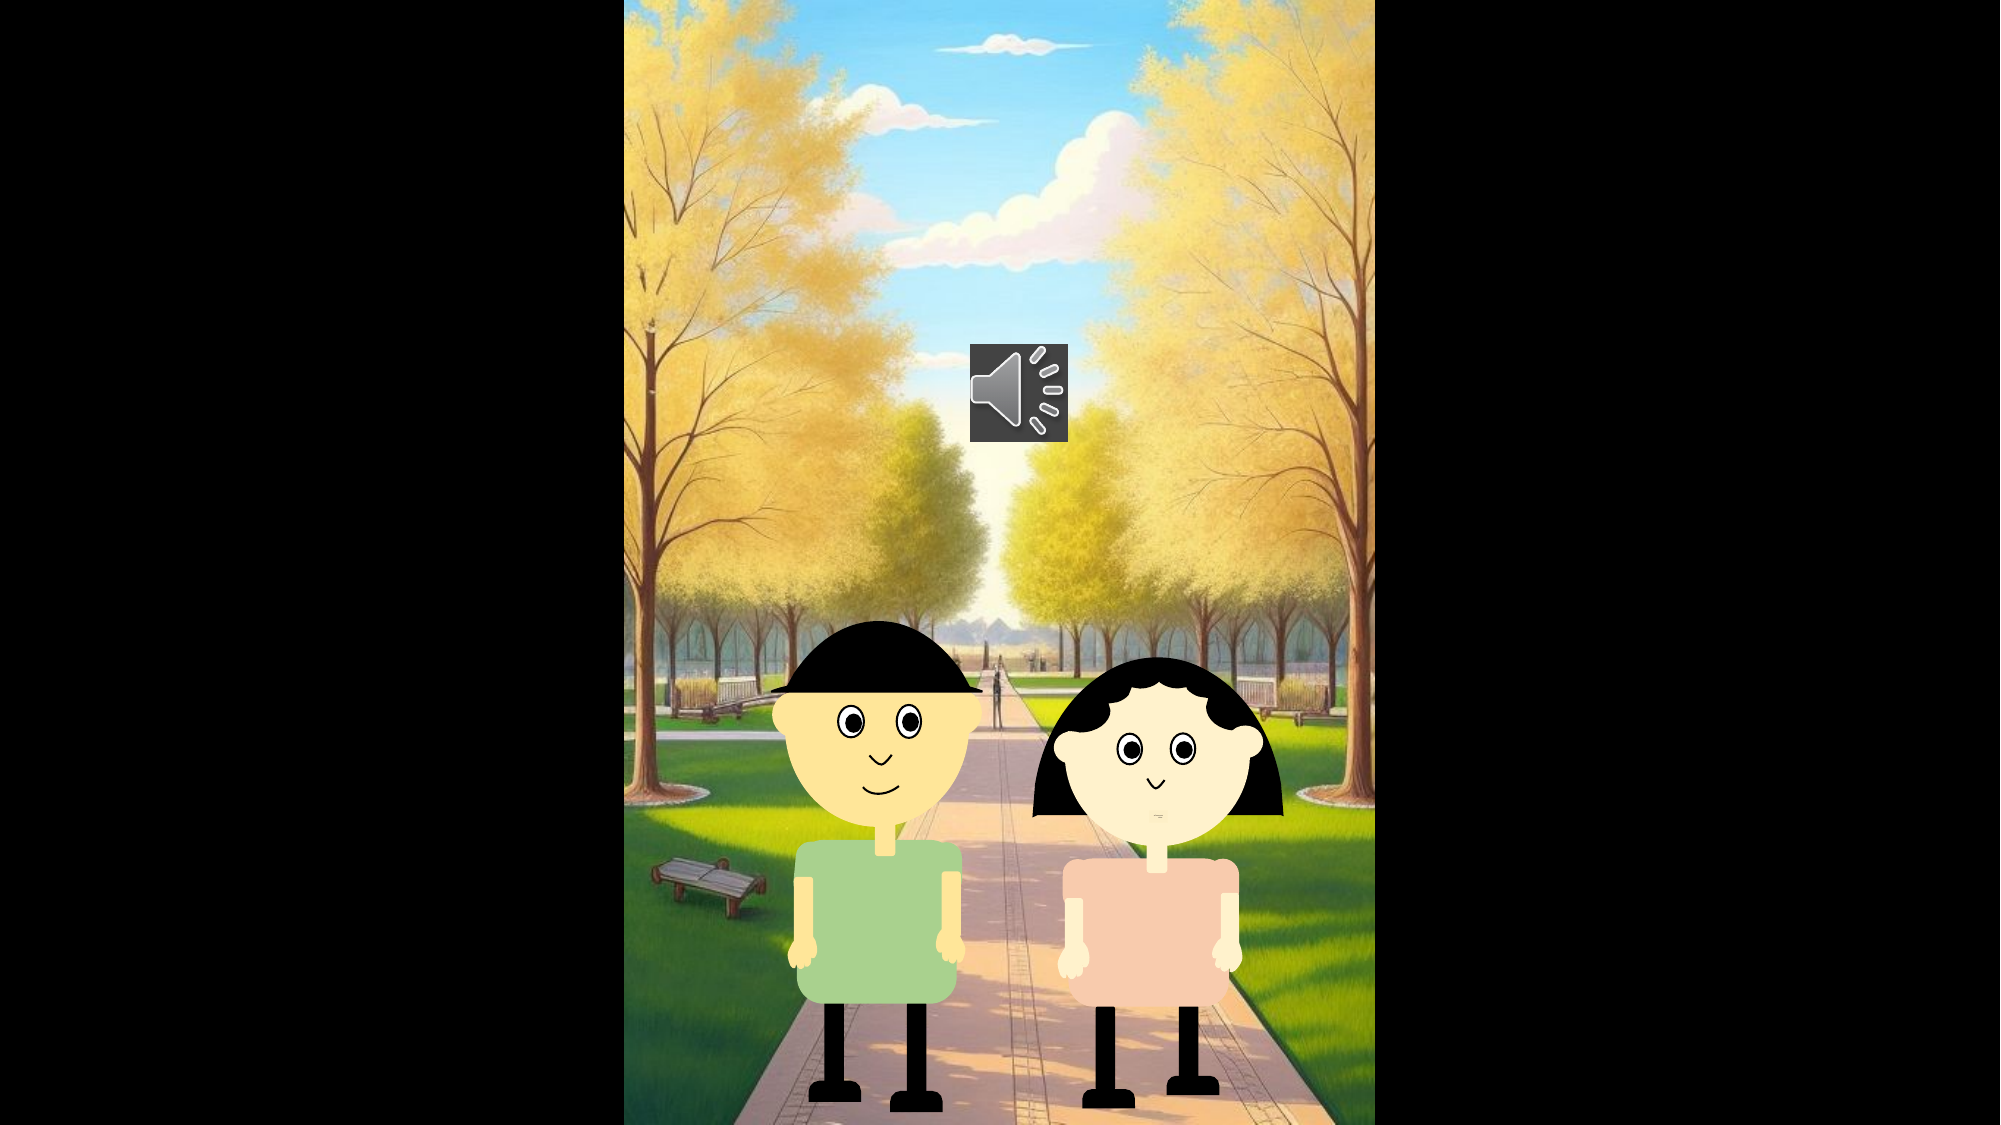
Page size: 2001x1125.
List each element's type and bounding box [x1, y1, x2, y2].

text_box [1033, 657, 1283, 1108]
text_box [1148, 809, 1169, 824]
text_box [771, 622, 983, 1112]
picture [624, 0, 1375, 1125]
